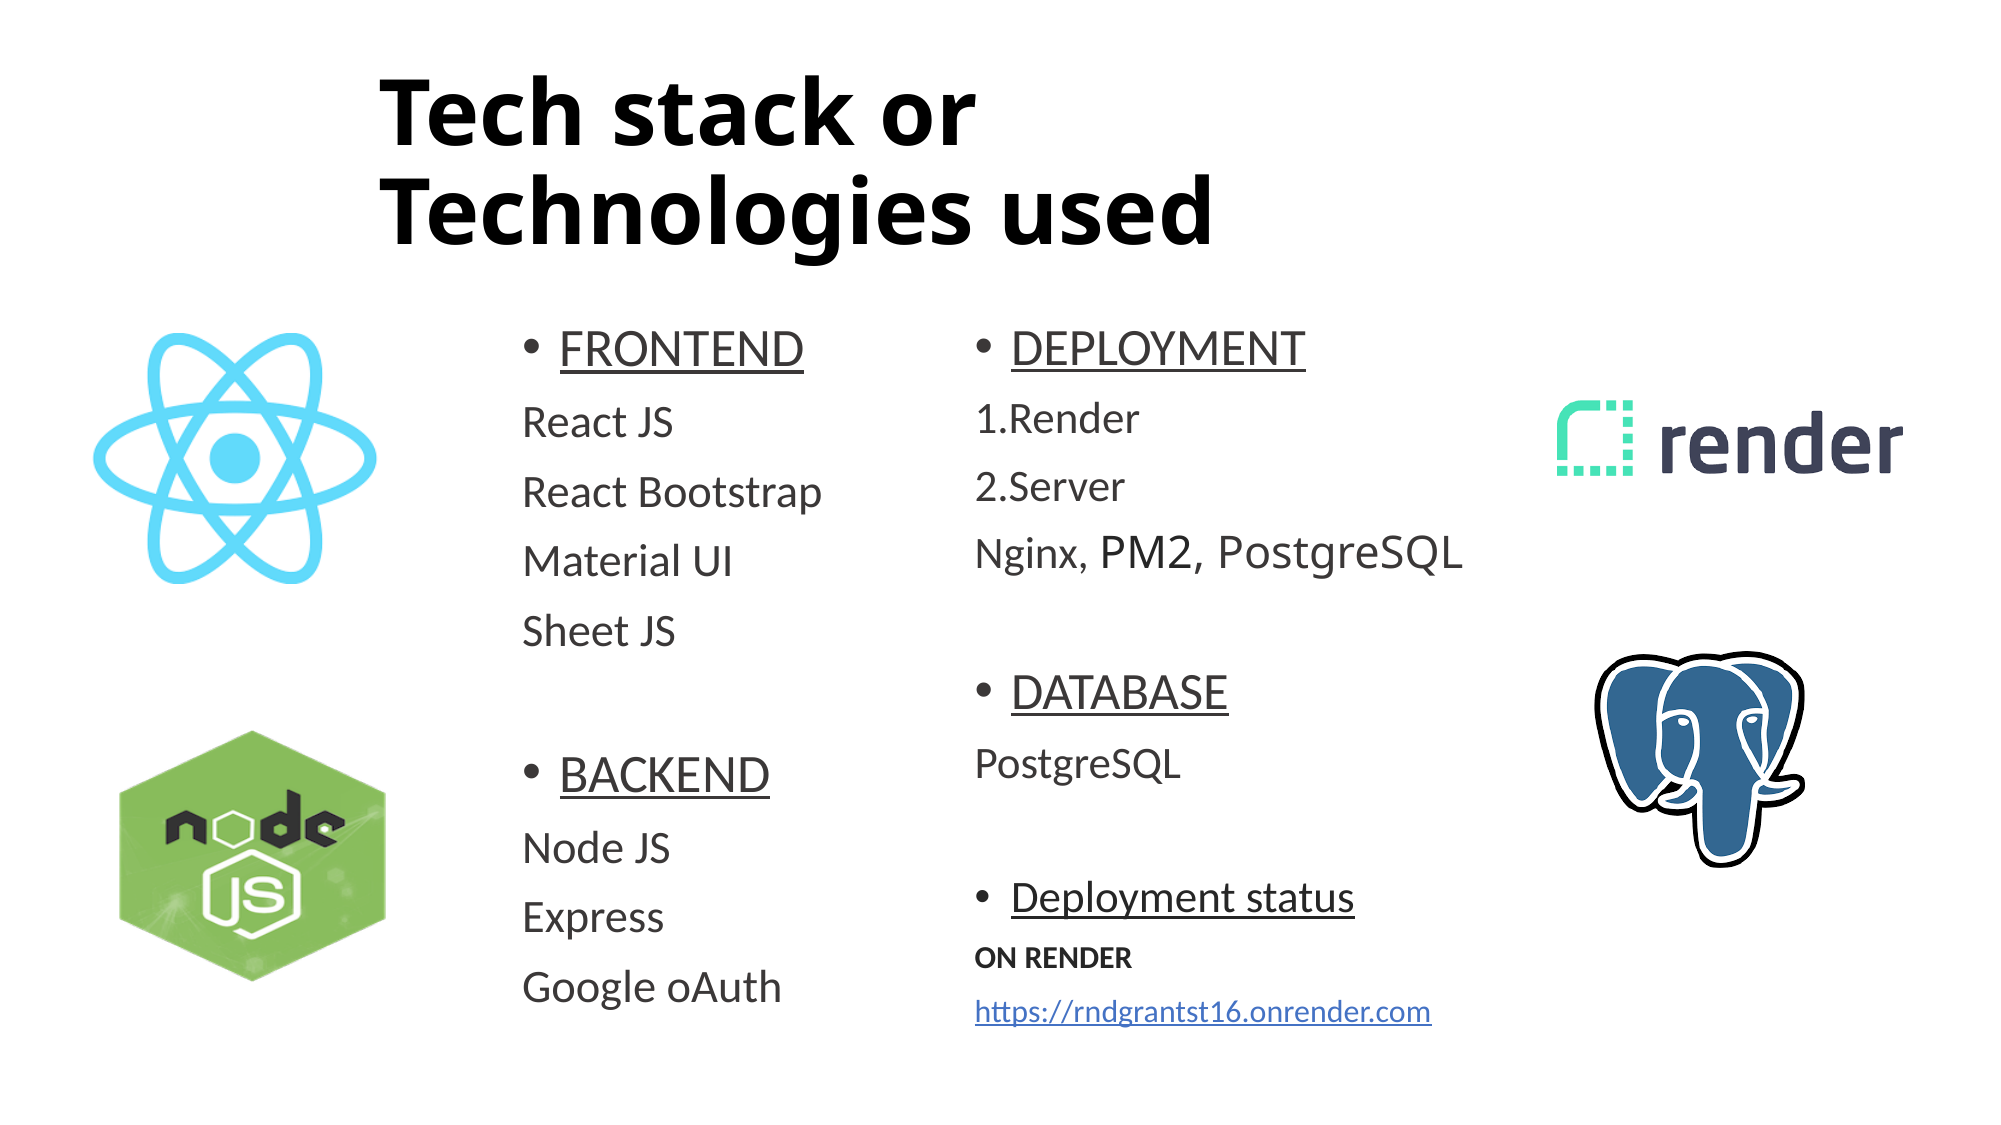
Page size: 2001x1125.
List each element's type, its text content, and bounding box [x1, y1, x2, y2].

picture [1594, 651, 1805, 868]
picture [90, 333, 380, 584]
list DEPLOYMENT 1.Render 2.Server Nginx, PM2, PostgreSQL DATABASE PostgreSQL Deployment status ON RENDER https://rndgrantst16.onrender.com [959, 312, 1629, 1044]
list FRONTEND React JS React Bootstrap Material UI Sheet JS BACKEND Node JS Express Google oAuth [507, 312, 913, 1027]
picture [119, 730, 386, 982]
title Tech stack or Technologies used [363, 57, 1614, 274]
picture [1557, 400, 1903, 477]
